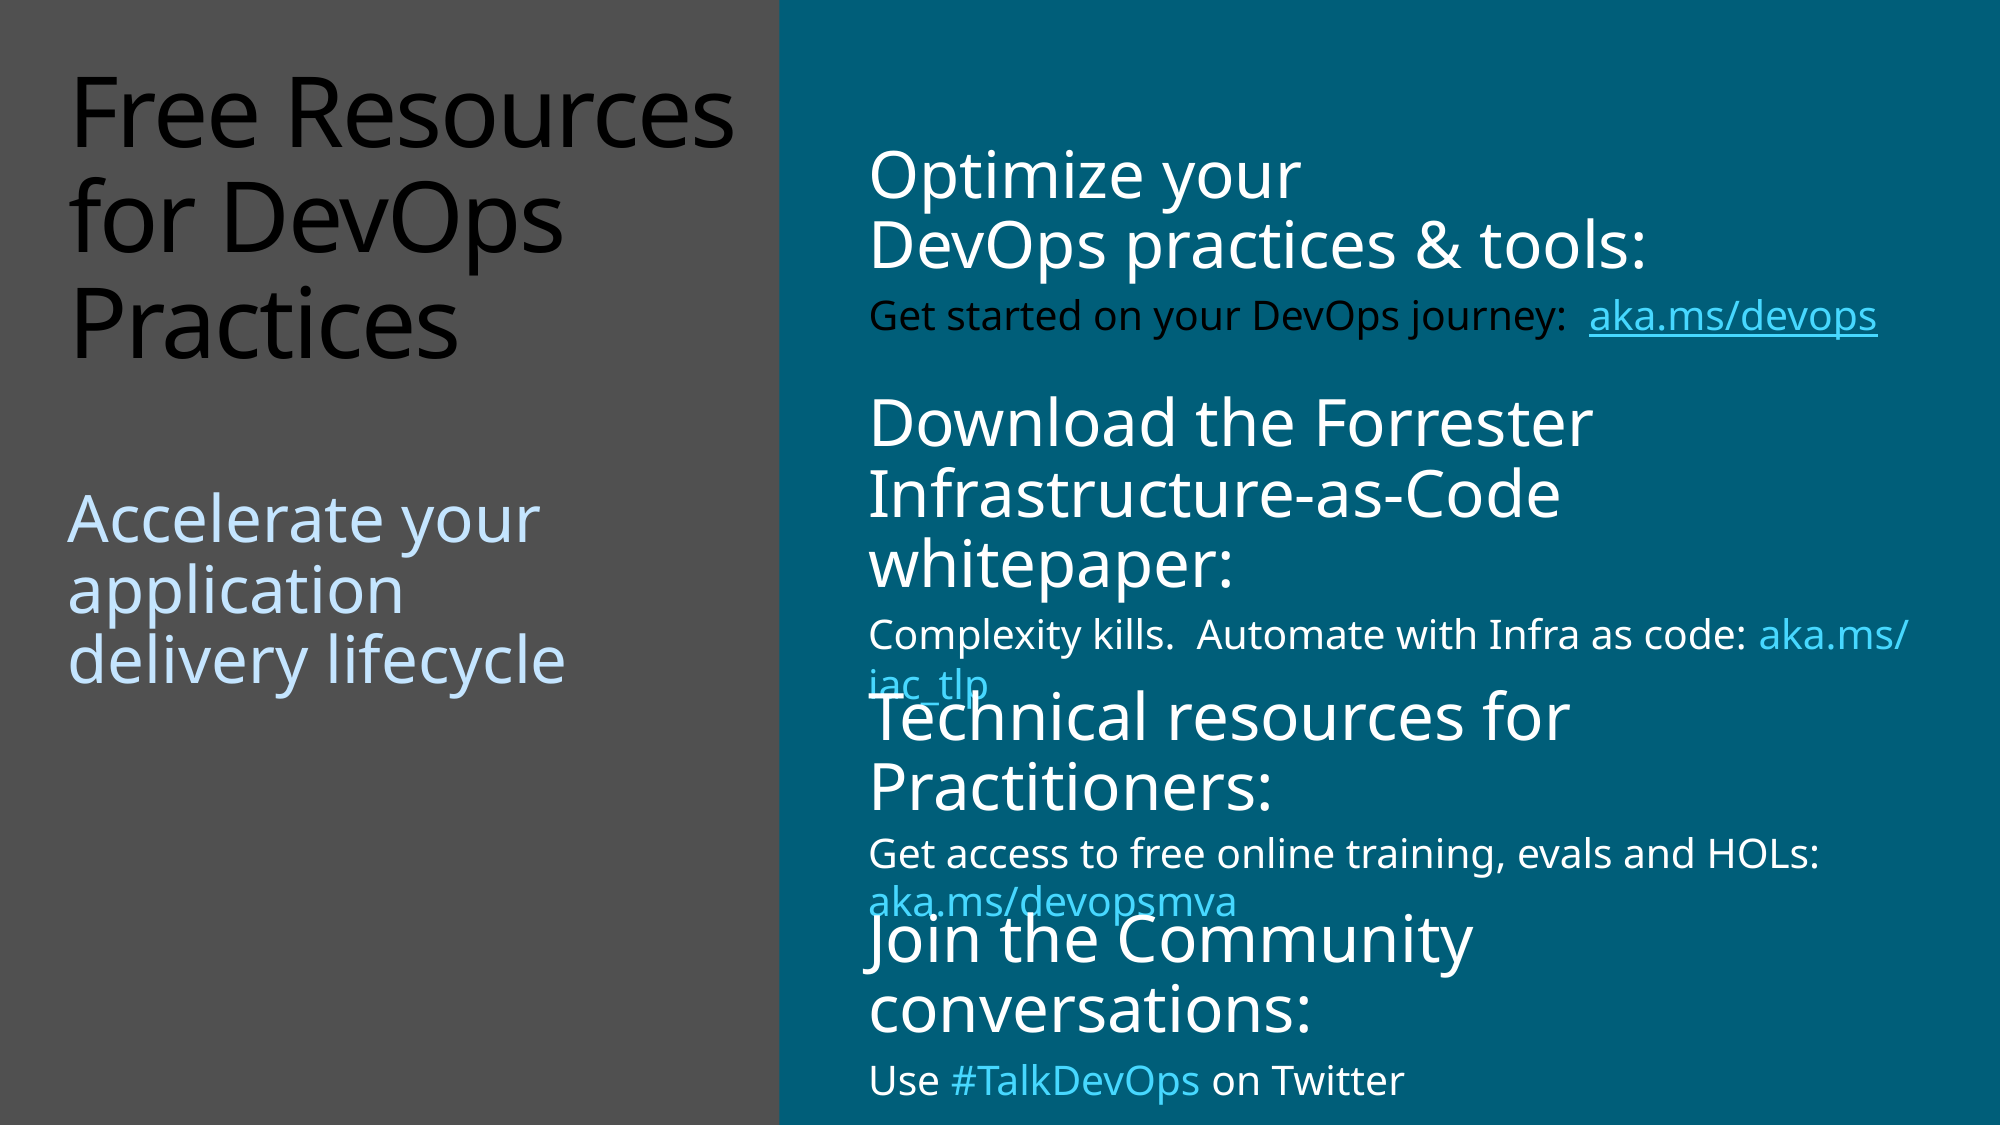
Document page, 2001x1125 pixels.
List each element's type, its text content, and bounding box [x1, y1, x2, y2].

text_box Download the Forrester Infrastructure-as-Code whitepaper: Complexity kills. Automate with Infra as code: aka.ms/iac_tlp [844, 375, 1936, 725]
list Optimize your DevOps practices & tools: Get started on your DevOps journey: aka.ms/devops [844, 126, 1911, 354]
text_box Join the Community conversations: Use #TalkDevOps on Twitter [844, 891, 1882, 1120]
text_box Accelerate your application delivery lifecycle [44, 471, 755, 713]
text_box [778, 0, 2000, 1125]
title Free Resources for DevOps Practices [44, 47, 792, 196]
text_box Technical resources for Practitioners: Get access to free online training, evals and HOLs: aka.ms/devopsmva [844, 669, 1882, 891]
